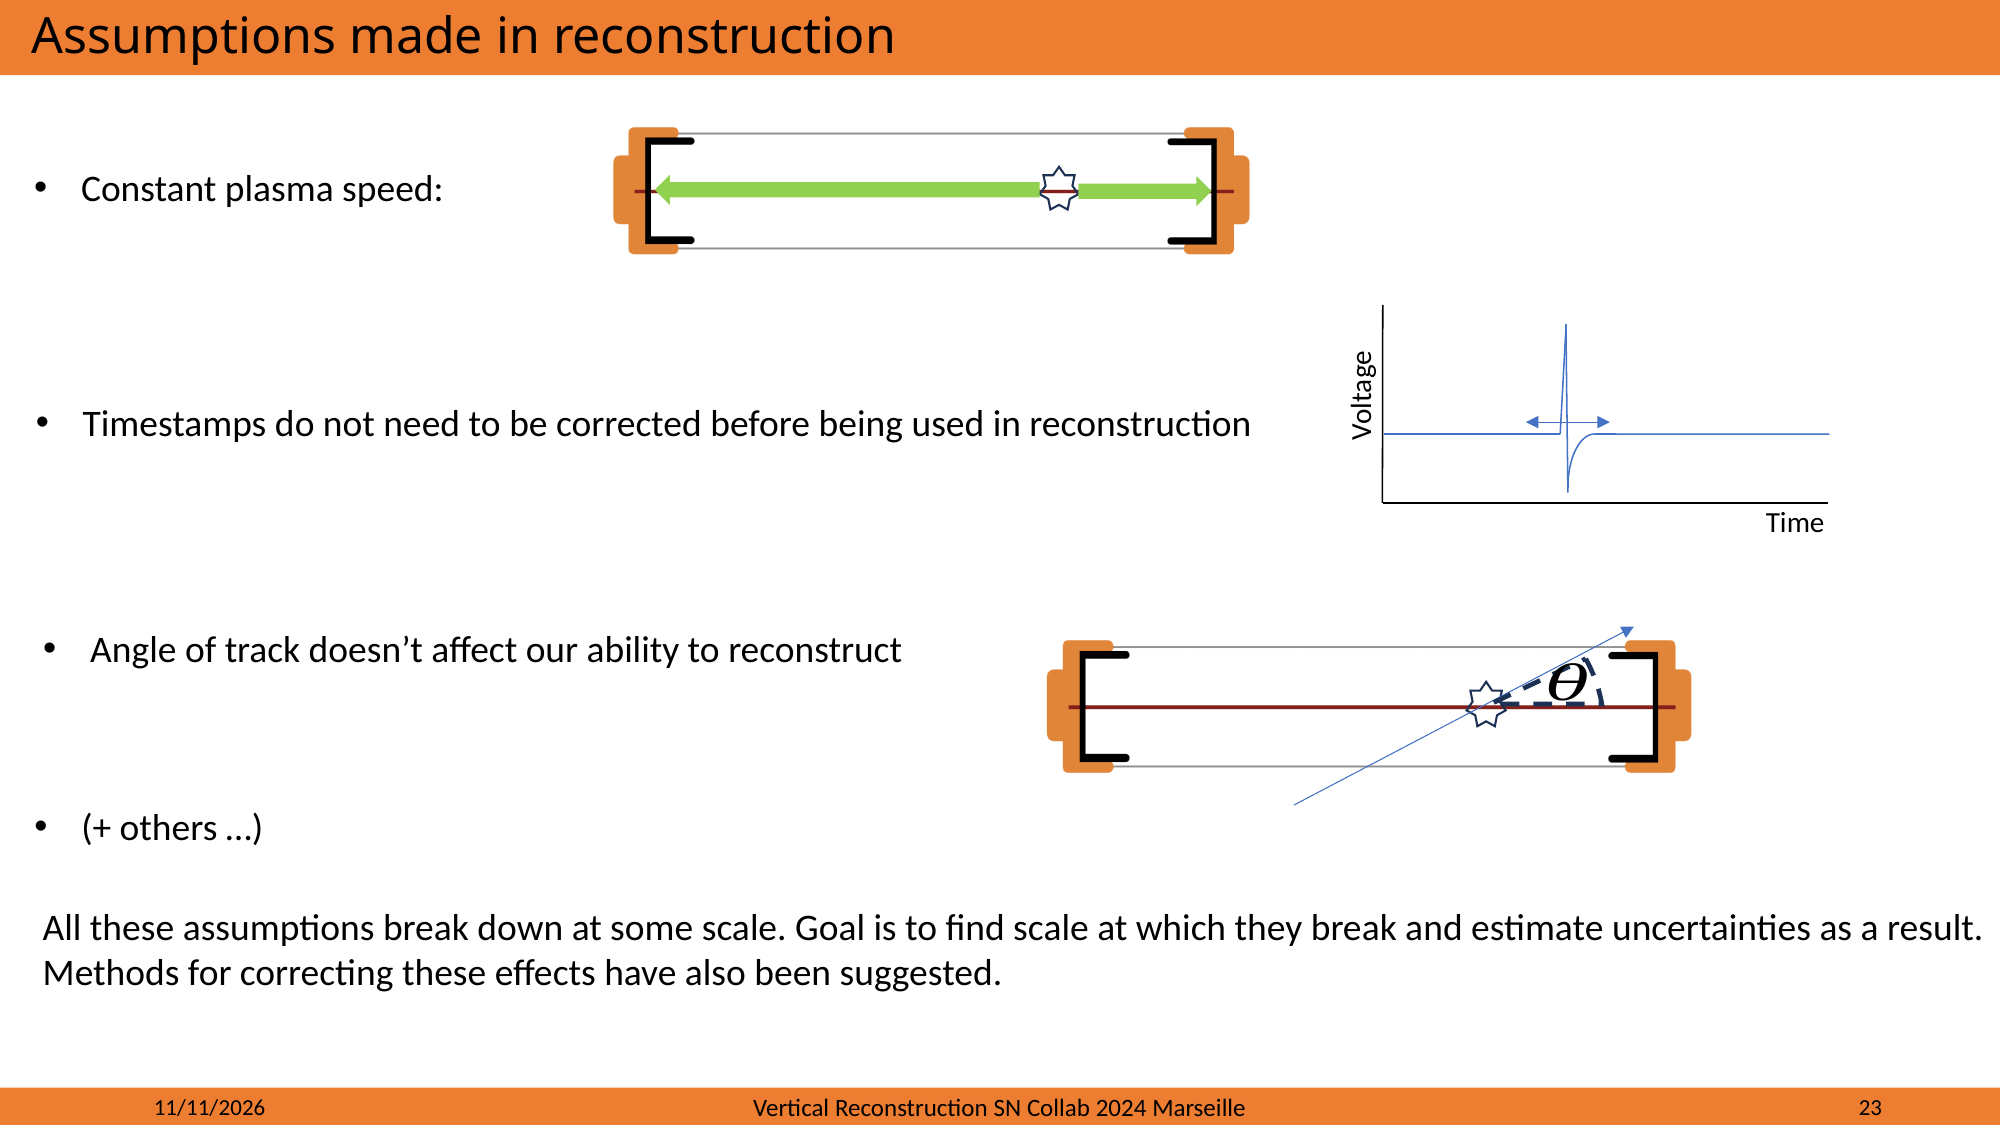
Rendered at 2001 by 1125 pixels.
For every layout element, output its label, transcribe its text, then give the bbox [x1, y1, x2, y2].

title Assumptions made in reconstruction [16, 0, 1742, 76]
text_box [606, 125, 1258, 272]
text_box Timestamps do not need to be corrected before being used in reconstruction [21, 391, 1268, 452]
text_box All these assumptions break down at some scale. Goal is to find scale at which they break and estimate uncertainties as a result. Methods for correcting these effects have also been suggested. [27, 895, 2000, 1001]
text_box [1384, 324, 1830, 540]
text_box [1039, 578, 1700, 830]
text_box (+ others …) [19, 795, 279, 856]
text_box Angle of track doesn’t affect our ability to reconstruct [28, 618, 918, 678]
text_box Constant plasma speed: [19, 156, 460, 217]
slide_number 23 [1447, 1087, 1898, 1125]
text_box Time [1751, 496, 1840, 546]
footer Vertical Reconstruction SN Collab 2024 Marseille [662, 1087, 1338, 1125]
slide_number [138, 1087, 589, 1125]
text_box Voltage [1334, 336, 1382, 455]
